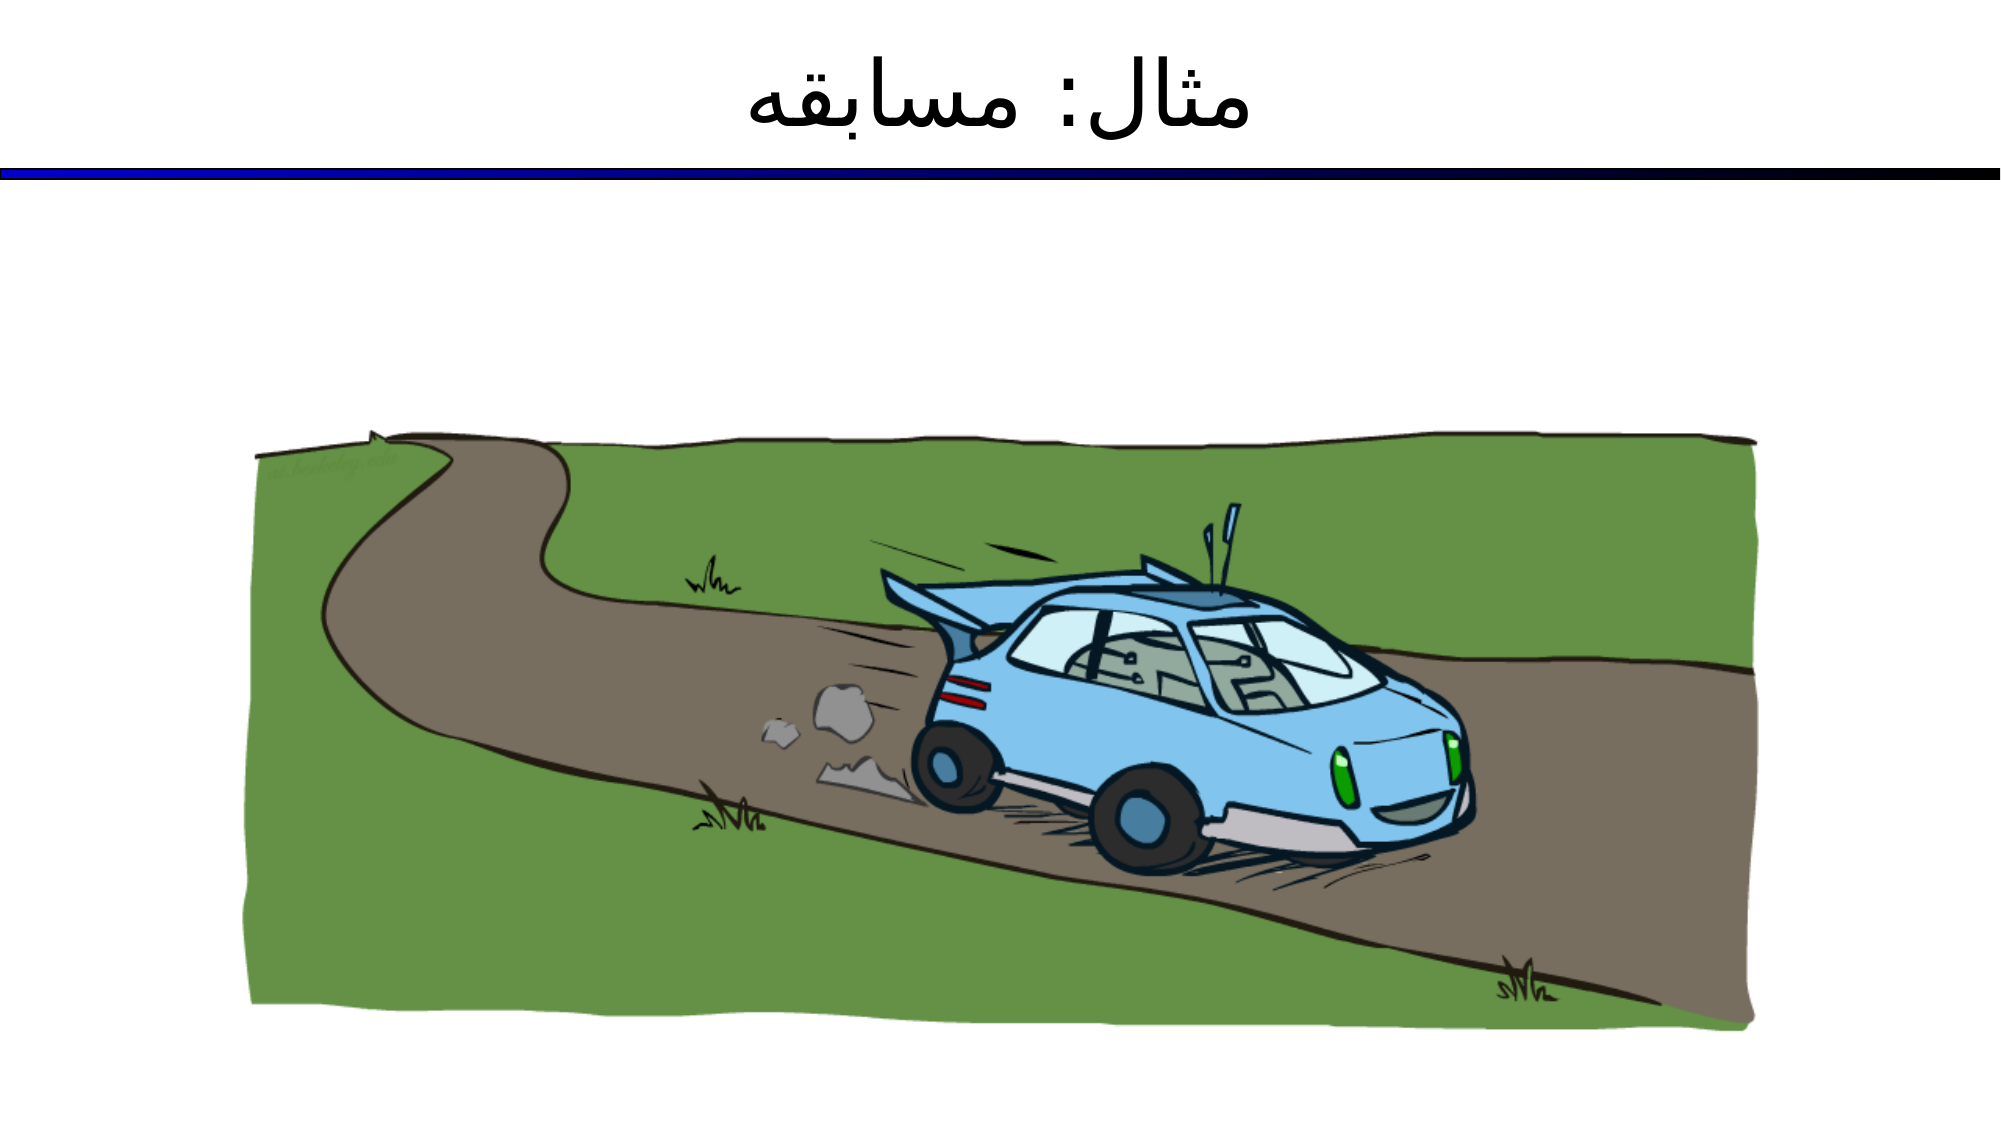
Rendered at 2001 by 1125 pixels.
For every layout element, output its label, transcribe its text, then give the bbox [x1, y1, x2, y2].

title مثال: مسابقه [0, 0, 2000, 184]
picture [227, 221, 1773, 1051]
